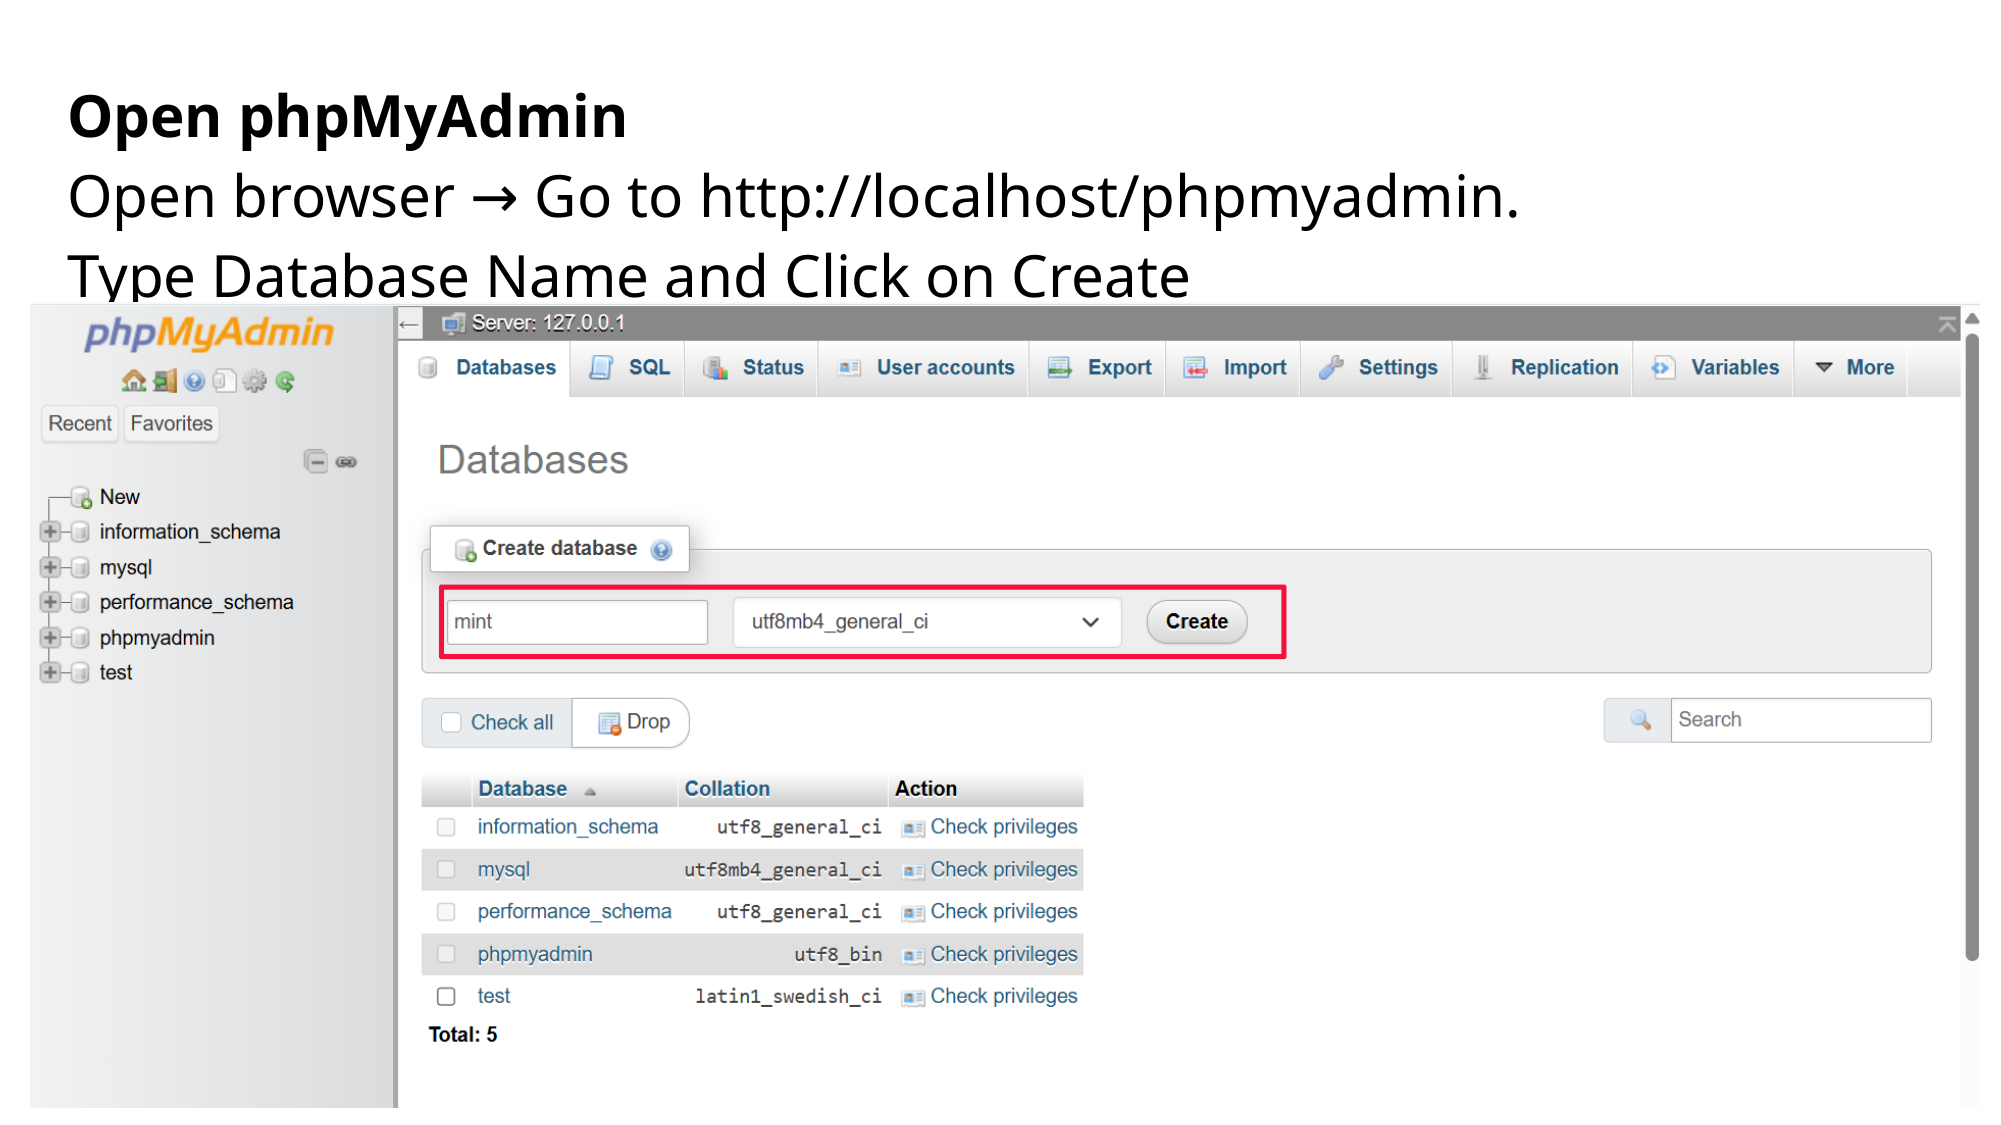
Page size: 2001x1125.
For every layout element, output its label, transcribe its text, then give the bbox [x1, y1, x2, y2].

title Open phpMyAdmin Open browser → Go to http://localhost/phpmyadmin. Type Database Name and Click on Create [52, 115, 1980, 302]
picture [30, 302, 1980, 1108]
